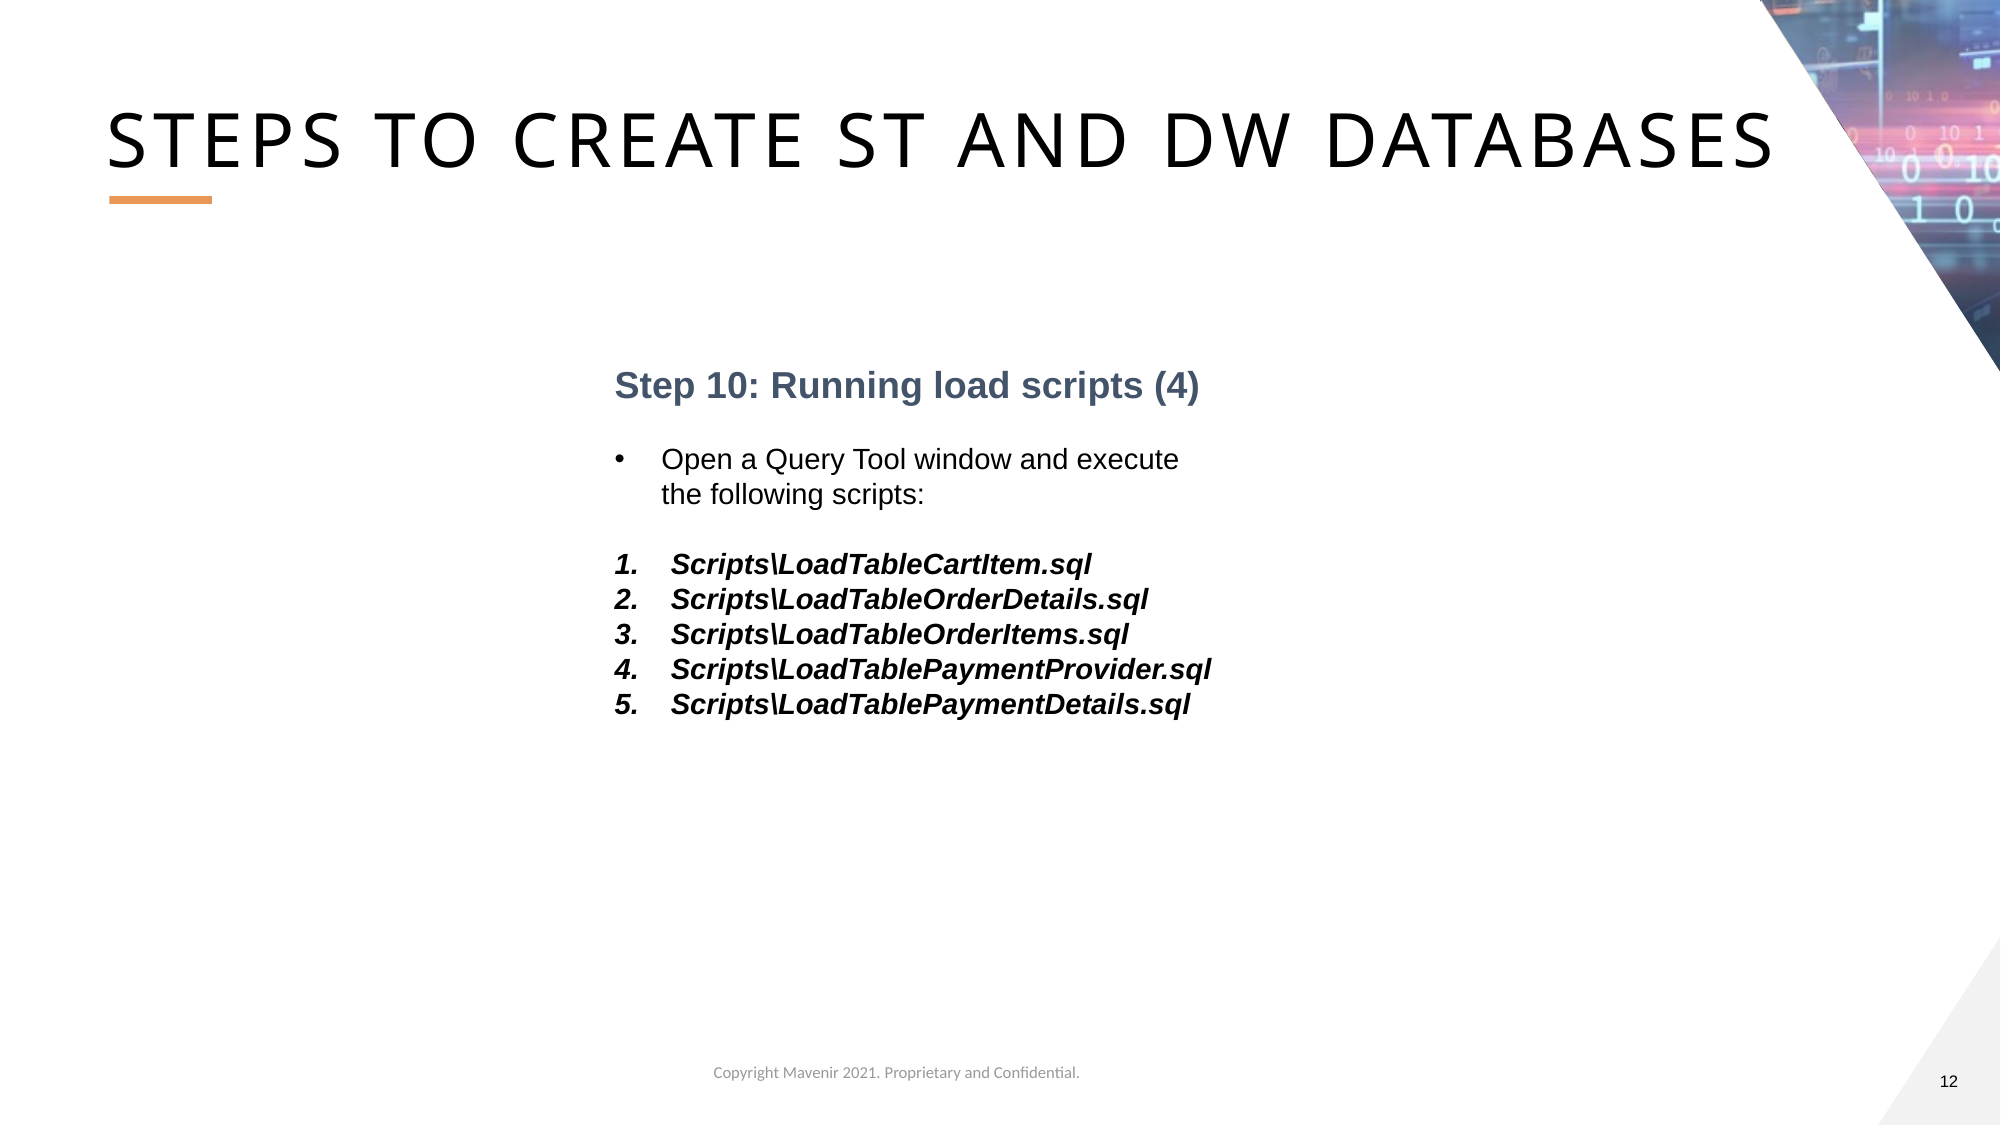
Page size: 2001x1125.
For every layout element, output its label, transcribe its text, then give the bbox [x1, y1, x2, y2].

picture [1760, 0, 2000, 372]
title Steps to Create ST and DW Databases [91, 33, 1951, 184]
text_box Copyright Mavenir 2021. Proprietary and Confidential. [698, 1054, 1332, 1115]
text_box Step 10: Running load scripts (4) Open a Query Tool window and execute the following scripts: Scripts\LoadTableCartItem.sql Scripts\LoadTableOrderDetails.sql Scripts\LoadTableOrderItems.sql Scripts\LoadTablePaymentProvider.sql Scripts\LoadTablePaymentDetails.sql [596, 342, 1246, 819]
